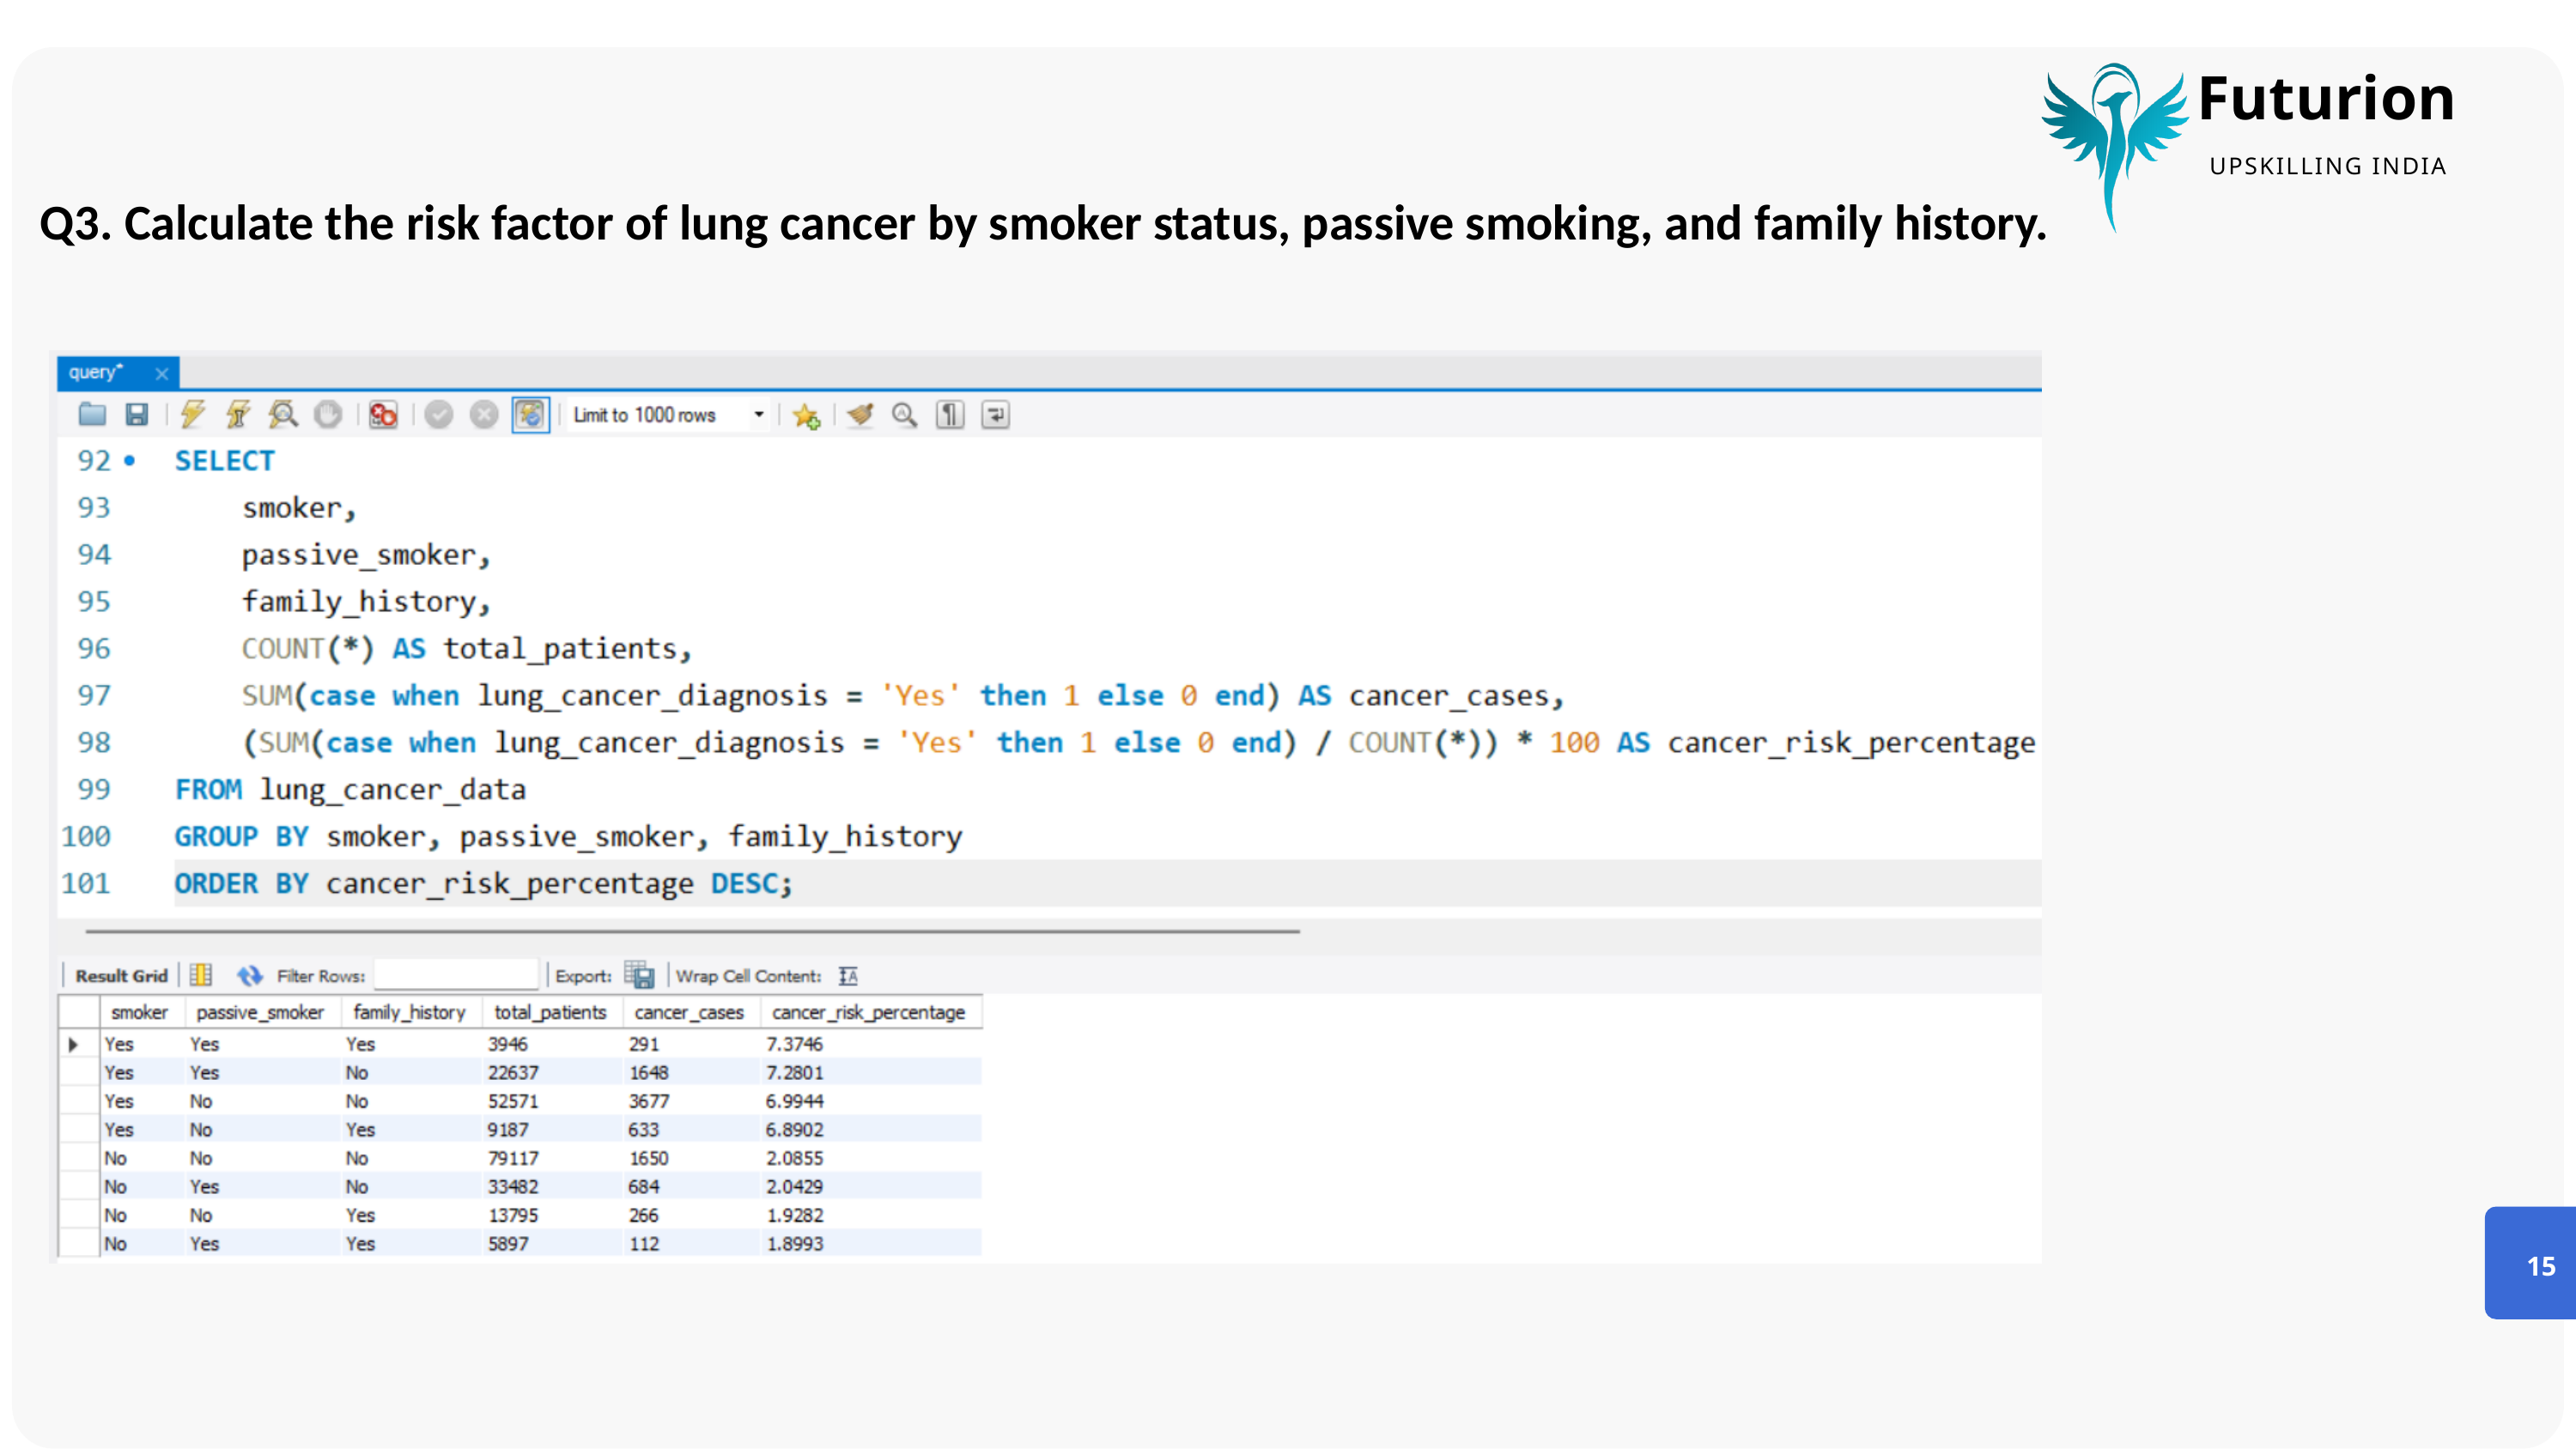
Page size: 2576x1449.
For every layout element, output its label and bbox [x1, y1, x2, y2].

text_box [2041, 58, 2493, 233]
text_box [2484, 1206, 2576, 1319]
text_box [11, 46, 2564, 1449]
picture [49, 350, 2042, 1264]
